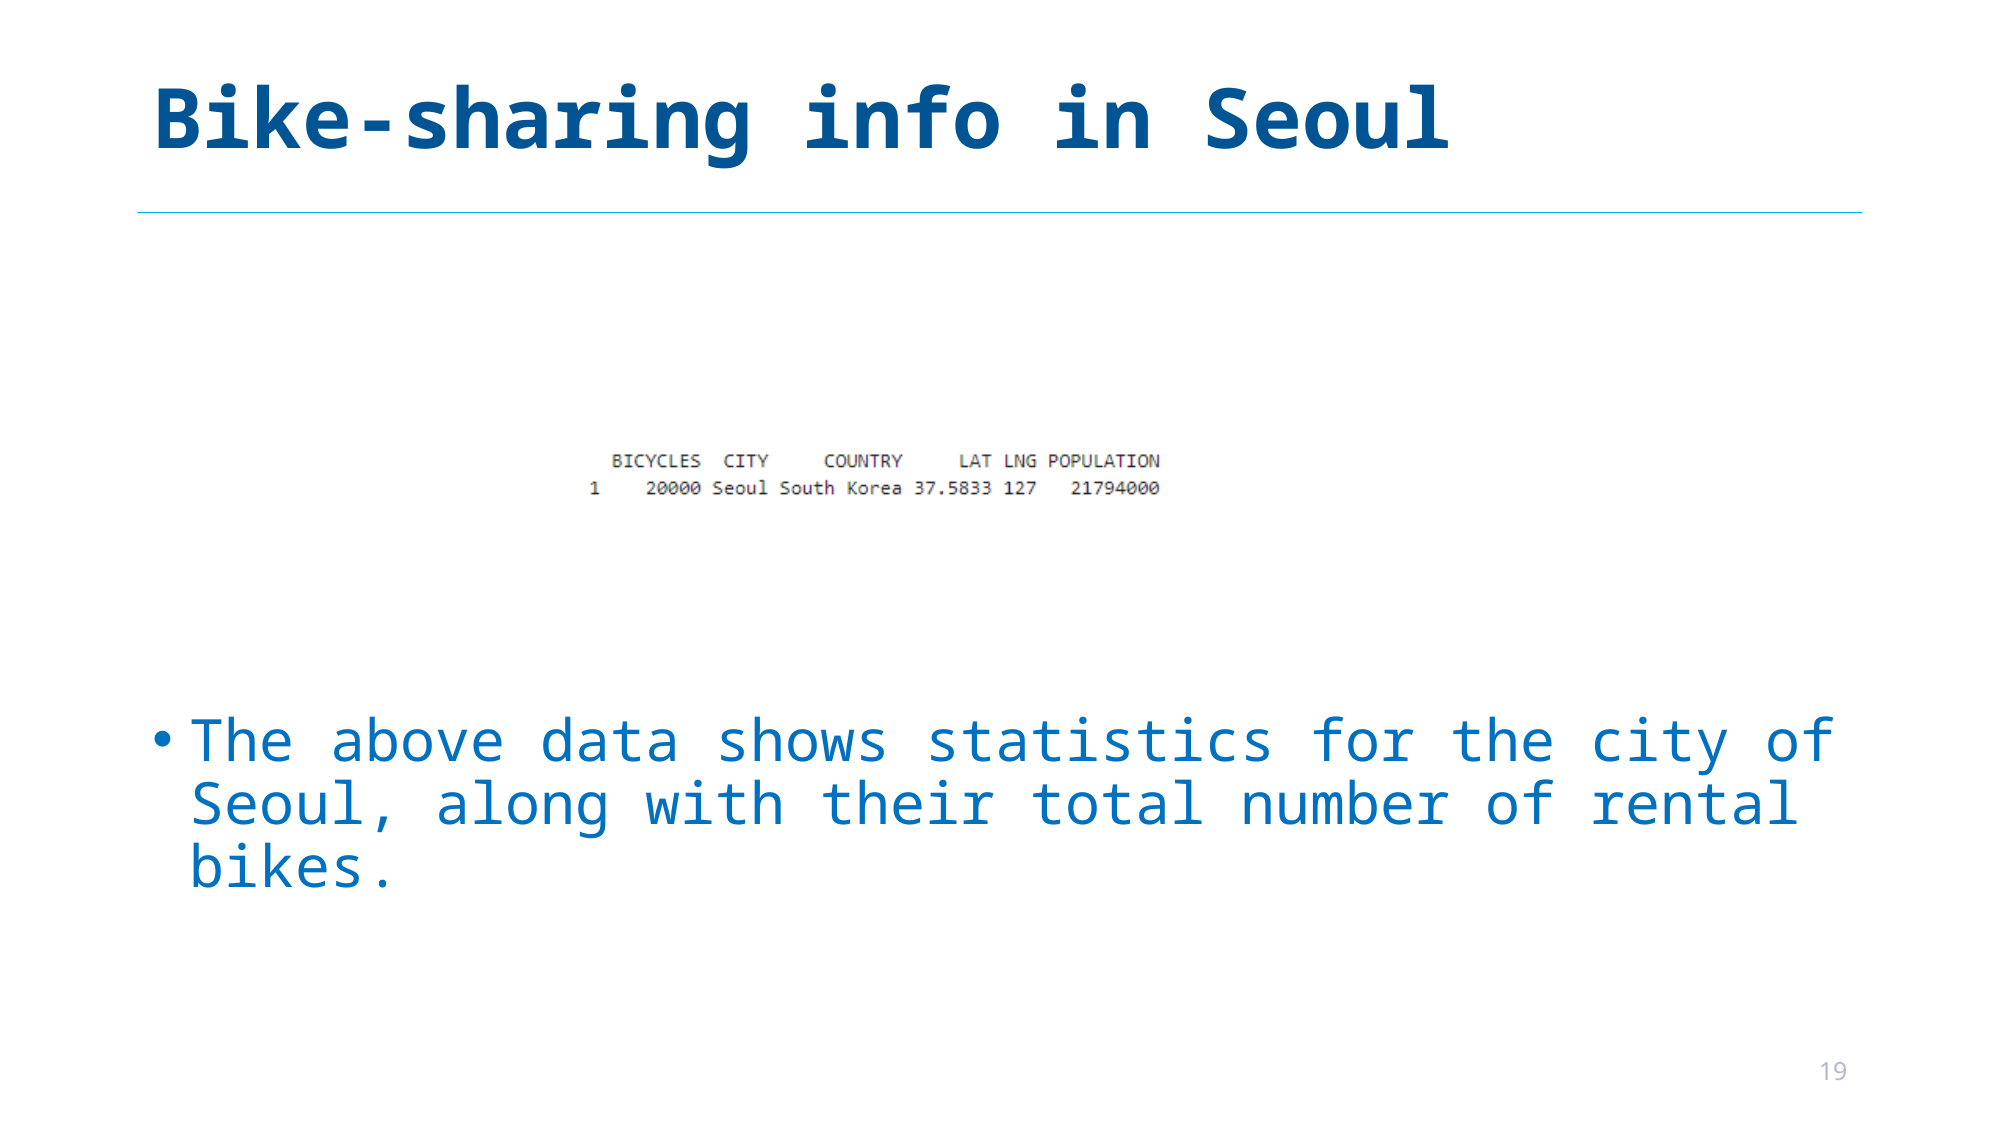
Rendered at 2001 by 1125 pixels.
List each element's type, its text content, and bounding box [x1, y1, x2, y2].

list The above data shows statistics for the city of Seoul, along with their total number of rental bikes. [137, 277, 1863, 992]
title Bike-sharing info in Seoul [137, 13, 1863, 231]
picture [588, 450, 1167, 509]
slide_number 19 [1412, 1042, 1863, 1103]
